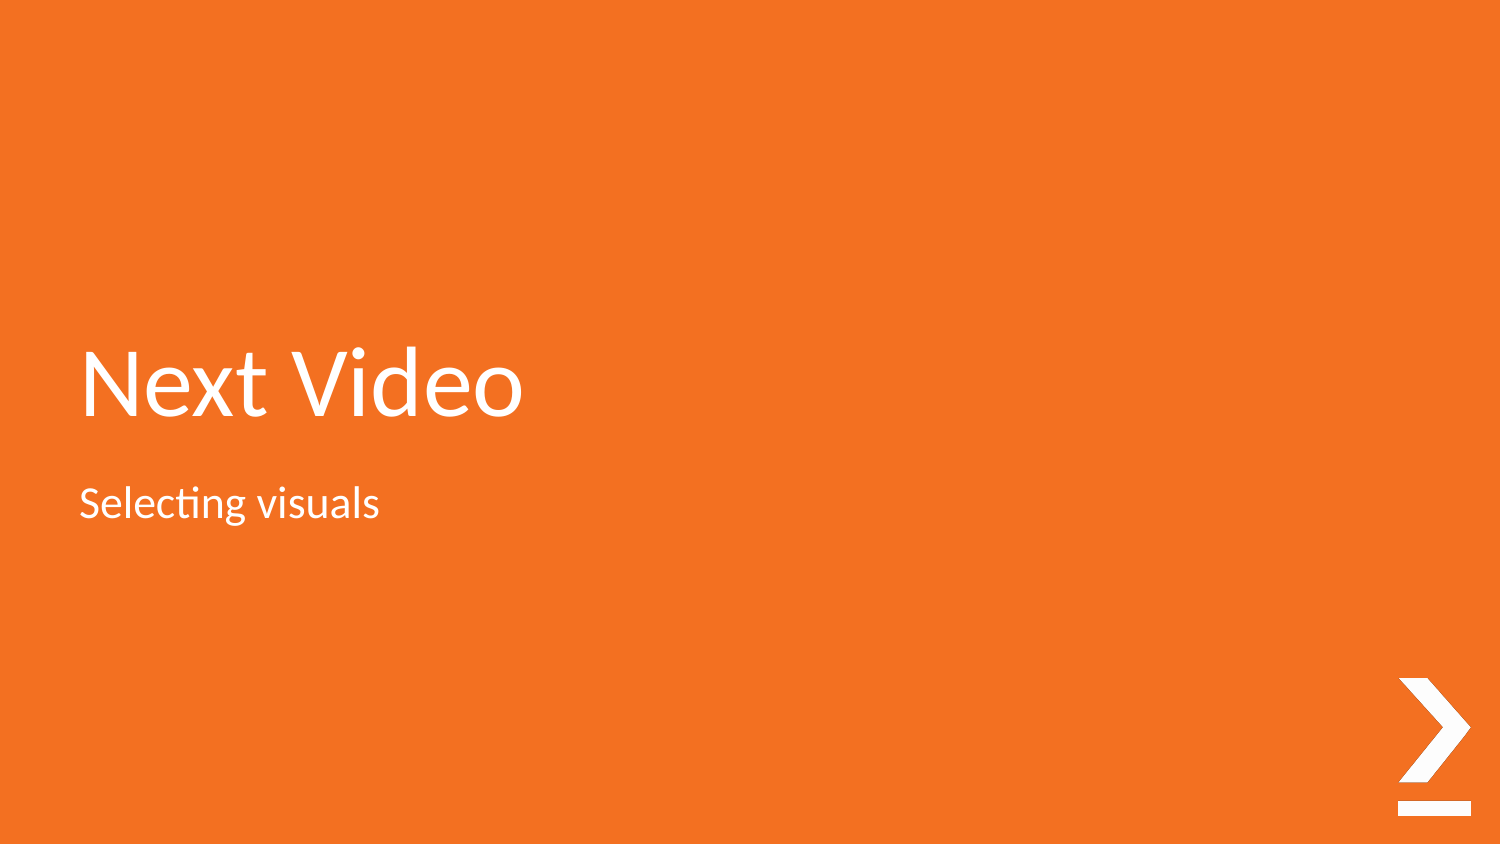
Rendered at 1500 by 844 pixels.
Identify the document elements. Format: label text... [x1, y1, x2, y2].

subtitle Selecting visuals [64, 457, 1413, 529]
picture [1398, 678, 1471, 816]
title Next Video [64, 298, 1413, 452]
